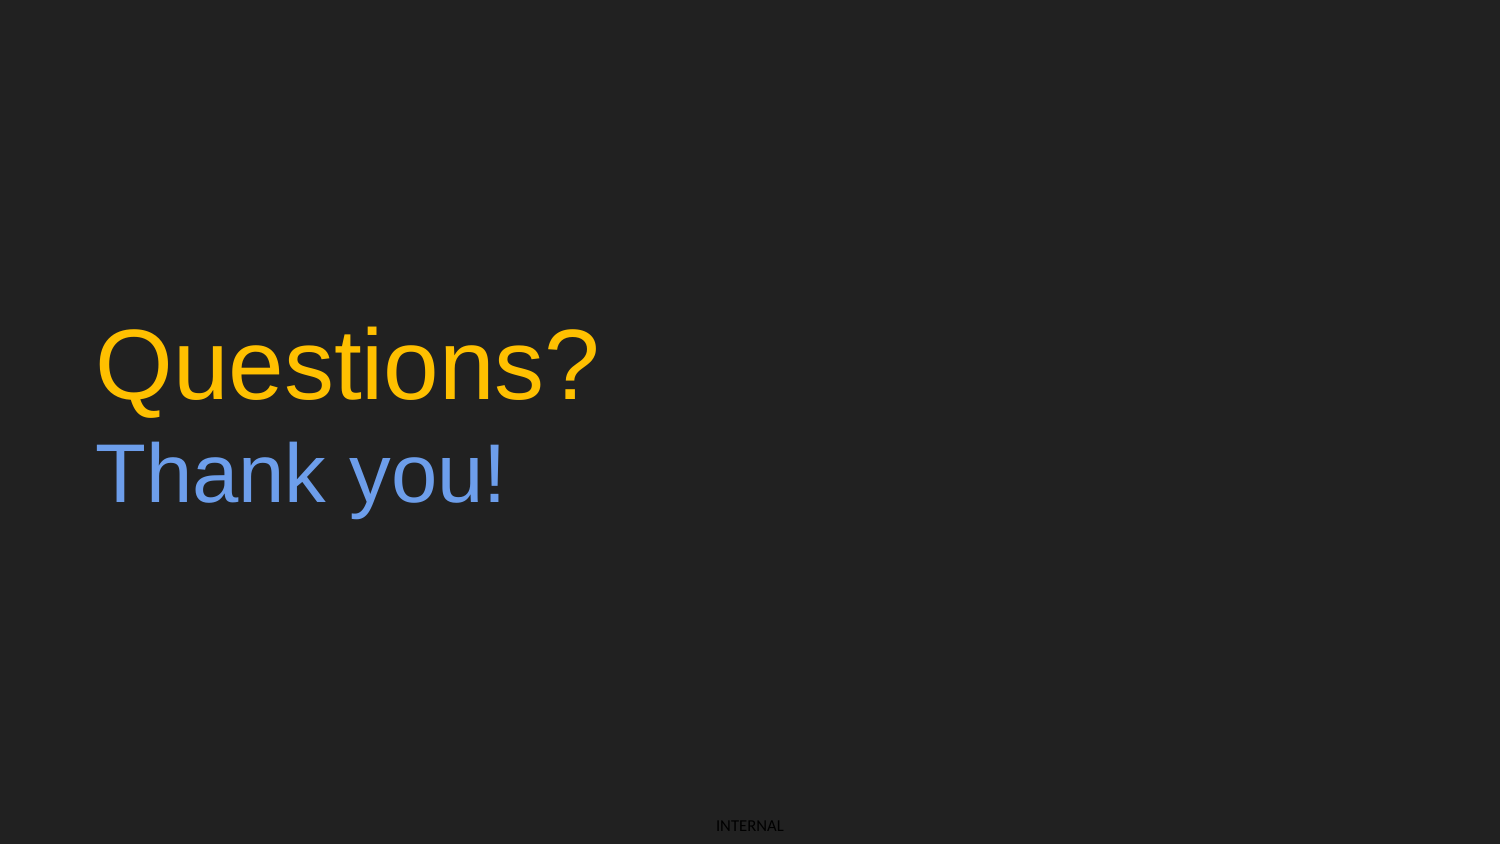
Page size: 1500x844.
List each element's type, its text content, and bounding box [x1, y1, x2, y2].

title Questions? Thank you! [80, 73, 1135, 745]
